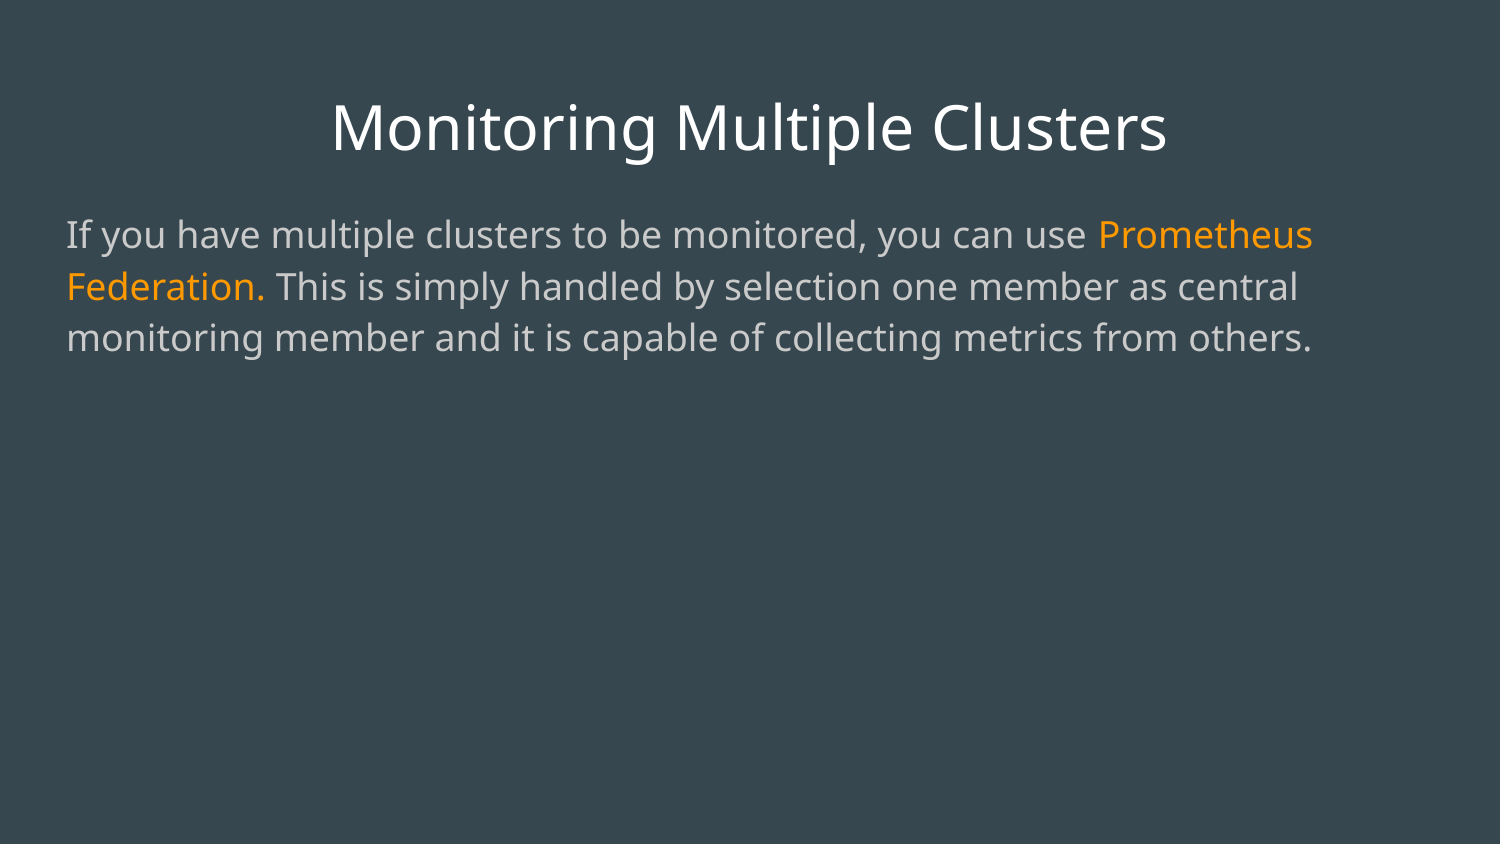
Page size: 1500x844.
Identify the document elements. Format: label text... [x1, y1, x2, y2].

list If you have multiple clusters to be monitored, you can use Prometheus Federation. This is simply handled by selection one member as central monitoring member and it is capable of collecting metrics from others. [51, 189, 1449, 750]
title Monitoring Multiple Clusters [51, 72, 1449, 167]
